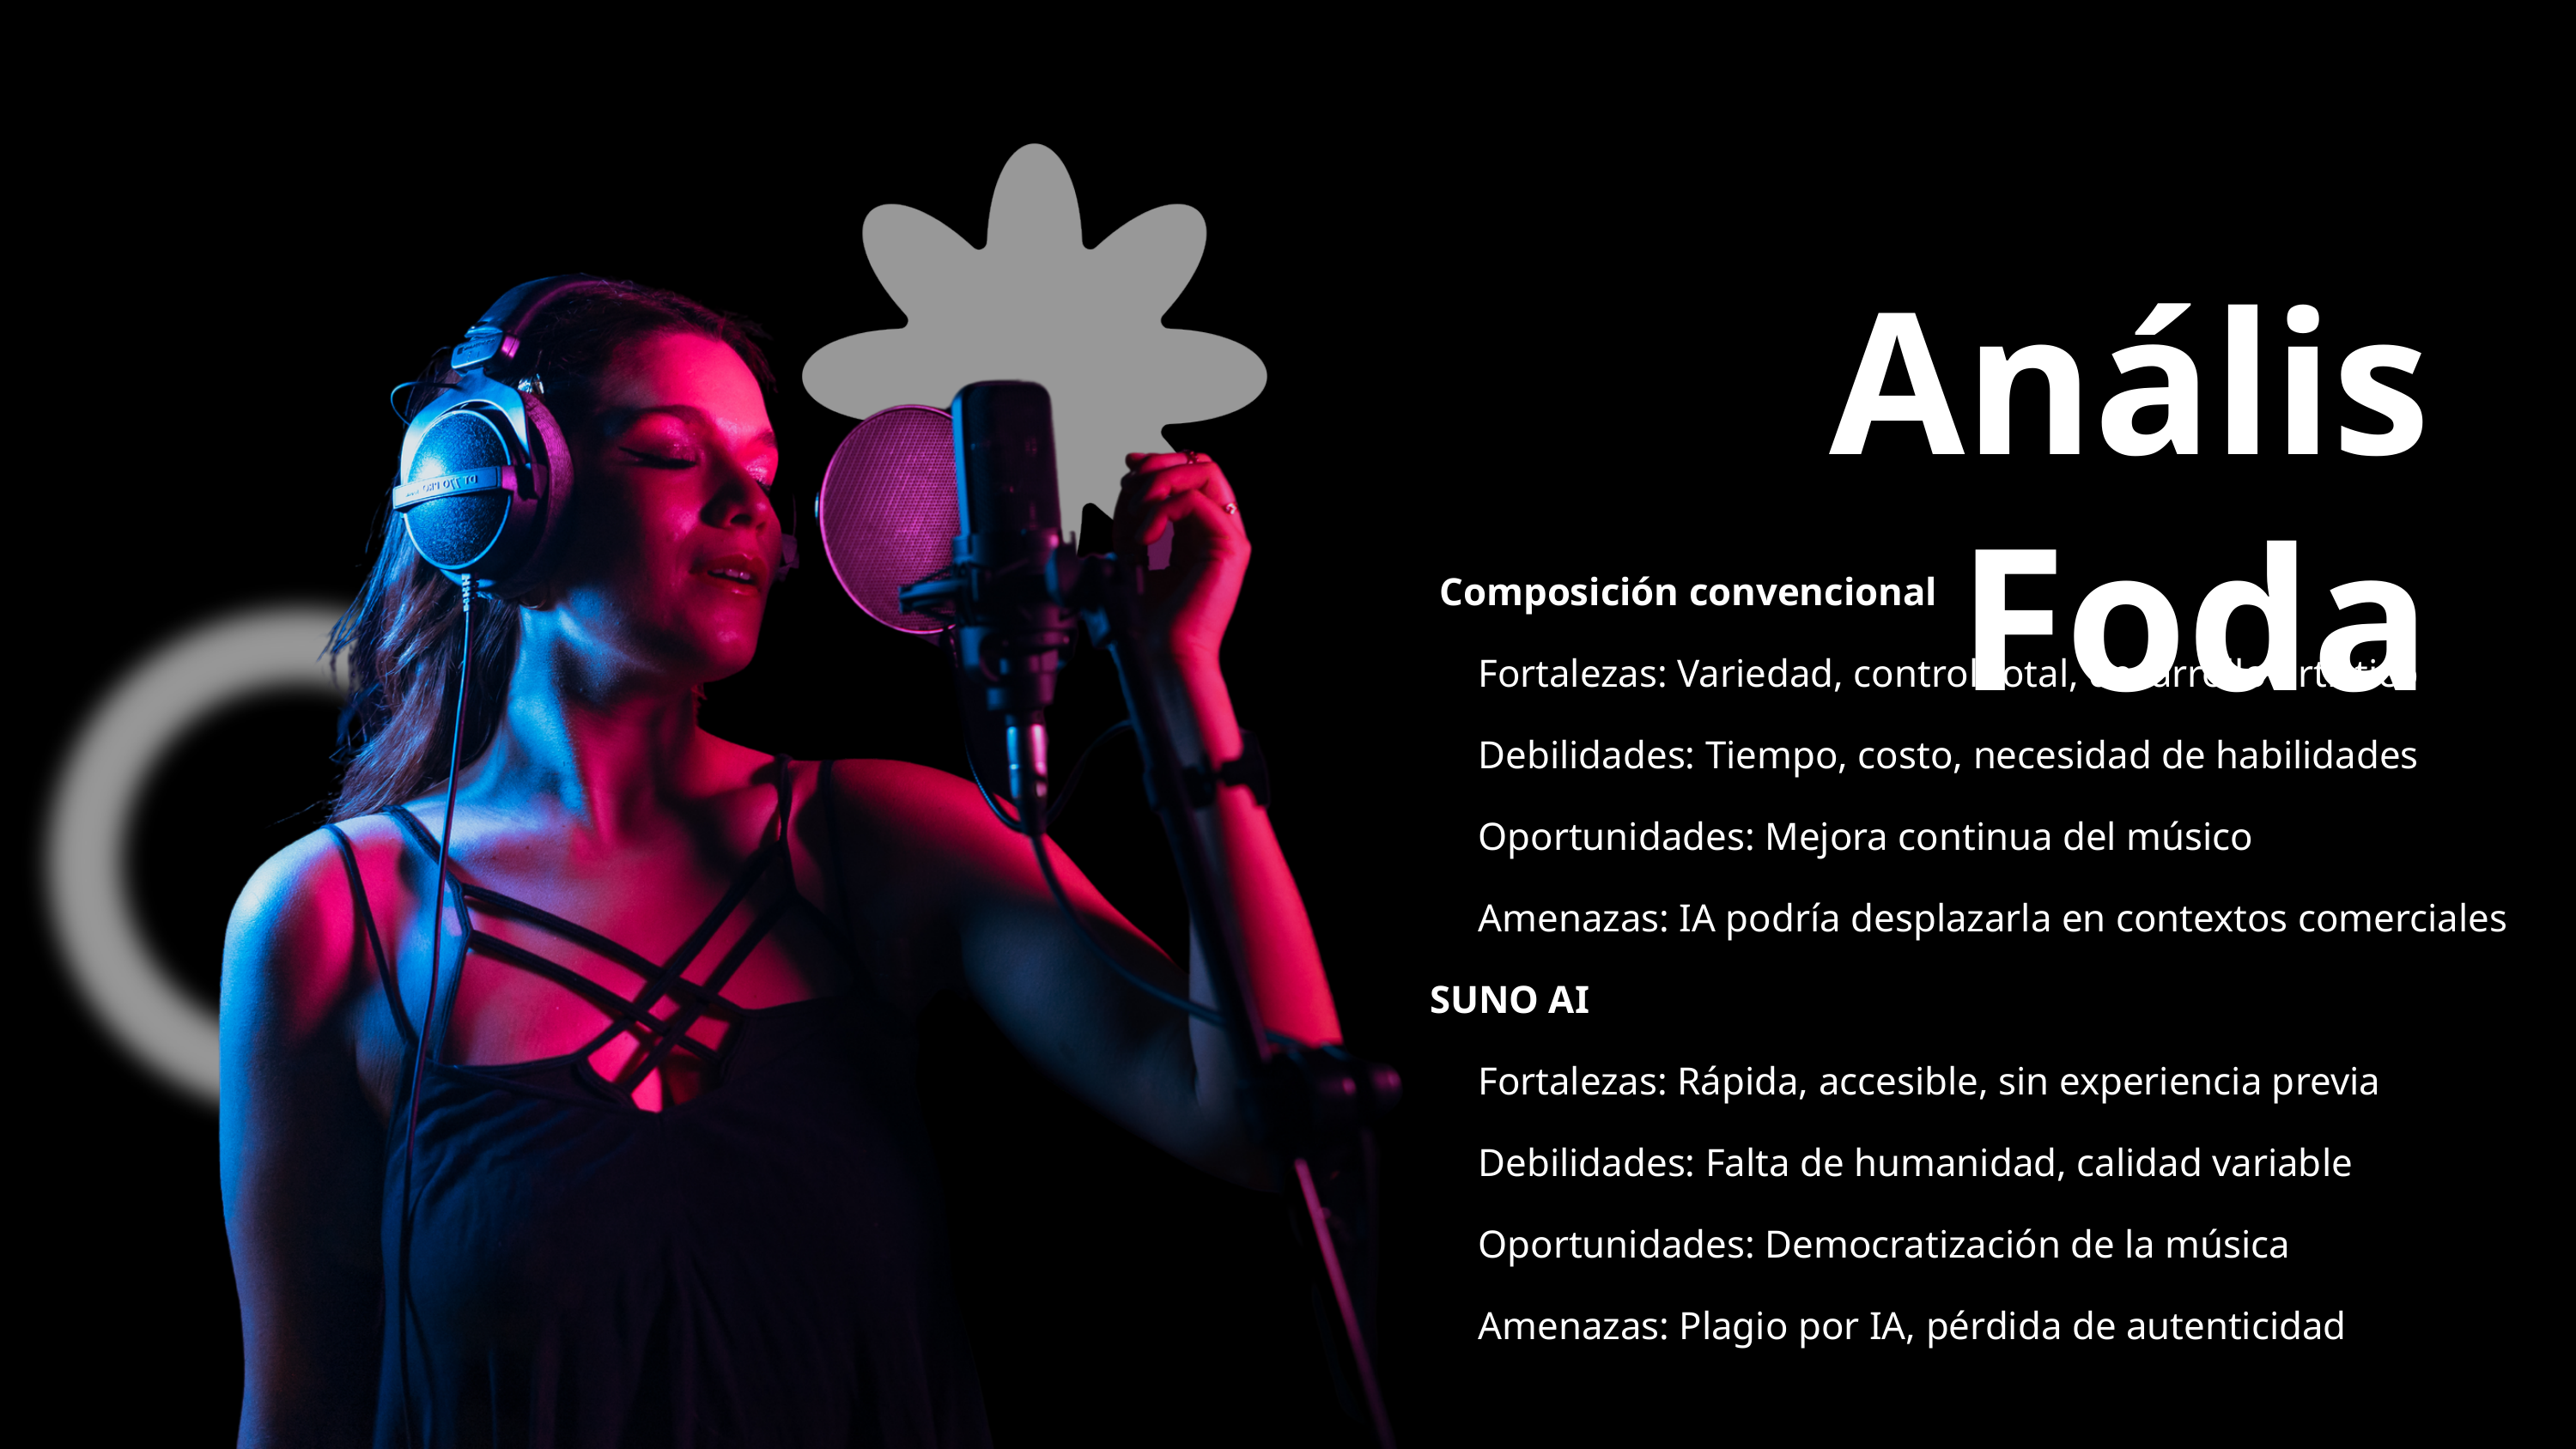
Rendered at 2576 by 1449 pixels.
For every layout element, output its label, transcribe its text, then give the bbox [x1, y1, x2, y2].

text_box Composición convencional Fortalezas: Variedad, control total, desarrollo artístico Debilidades: Tiempo, costo, necesidad de habilidades Oportunidades: Mejora continua del músico Amenazas: IA podría desplazarla en contextos comerciales SUNO AI Fortalezas: Rápida, accesible, sin experiencia previa Debilidades: Falta de humanidad, calidad variable Oportunidades: Democratización de la música Amenazas: Plagio por IA, pérdida de autenticidad [1465, 531, 2524, 1348]
picture [0, 0, 1463, 1449]
text_box Anális Foda [1465, 258, 2432, 531]
